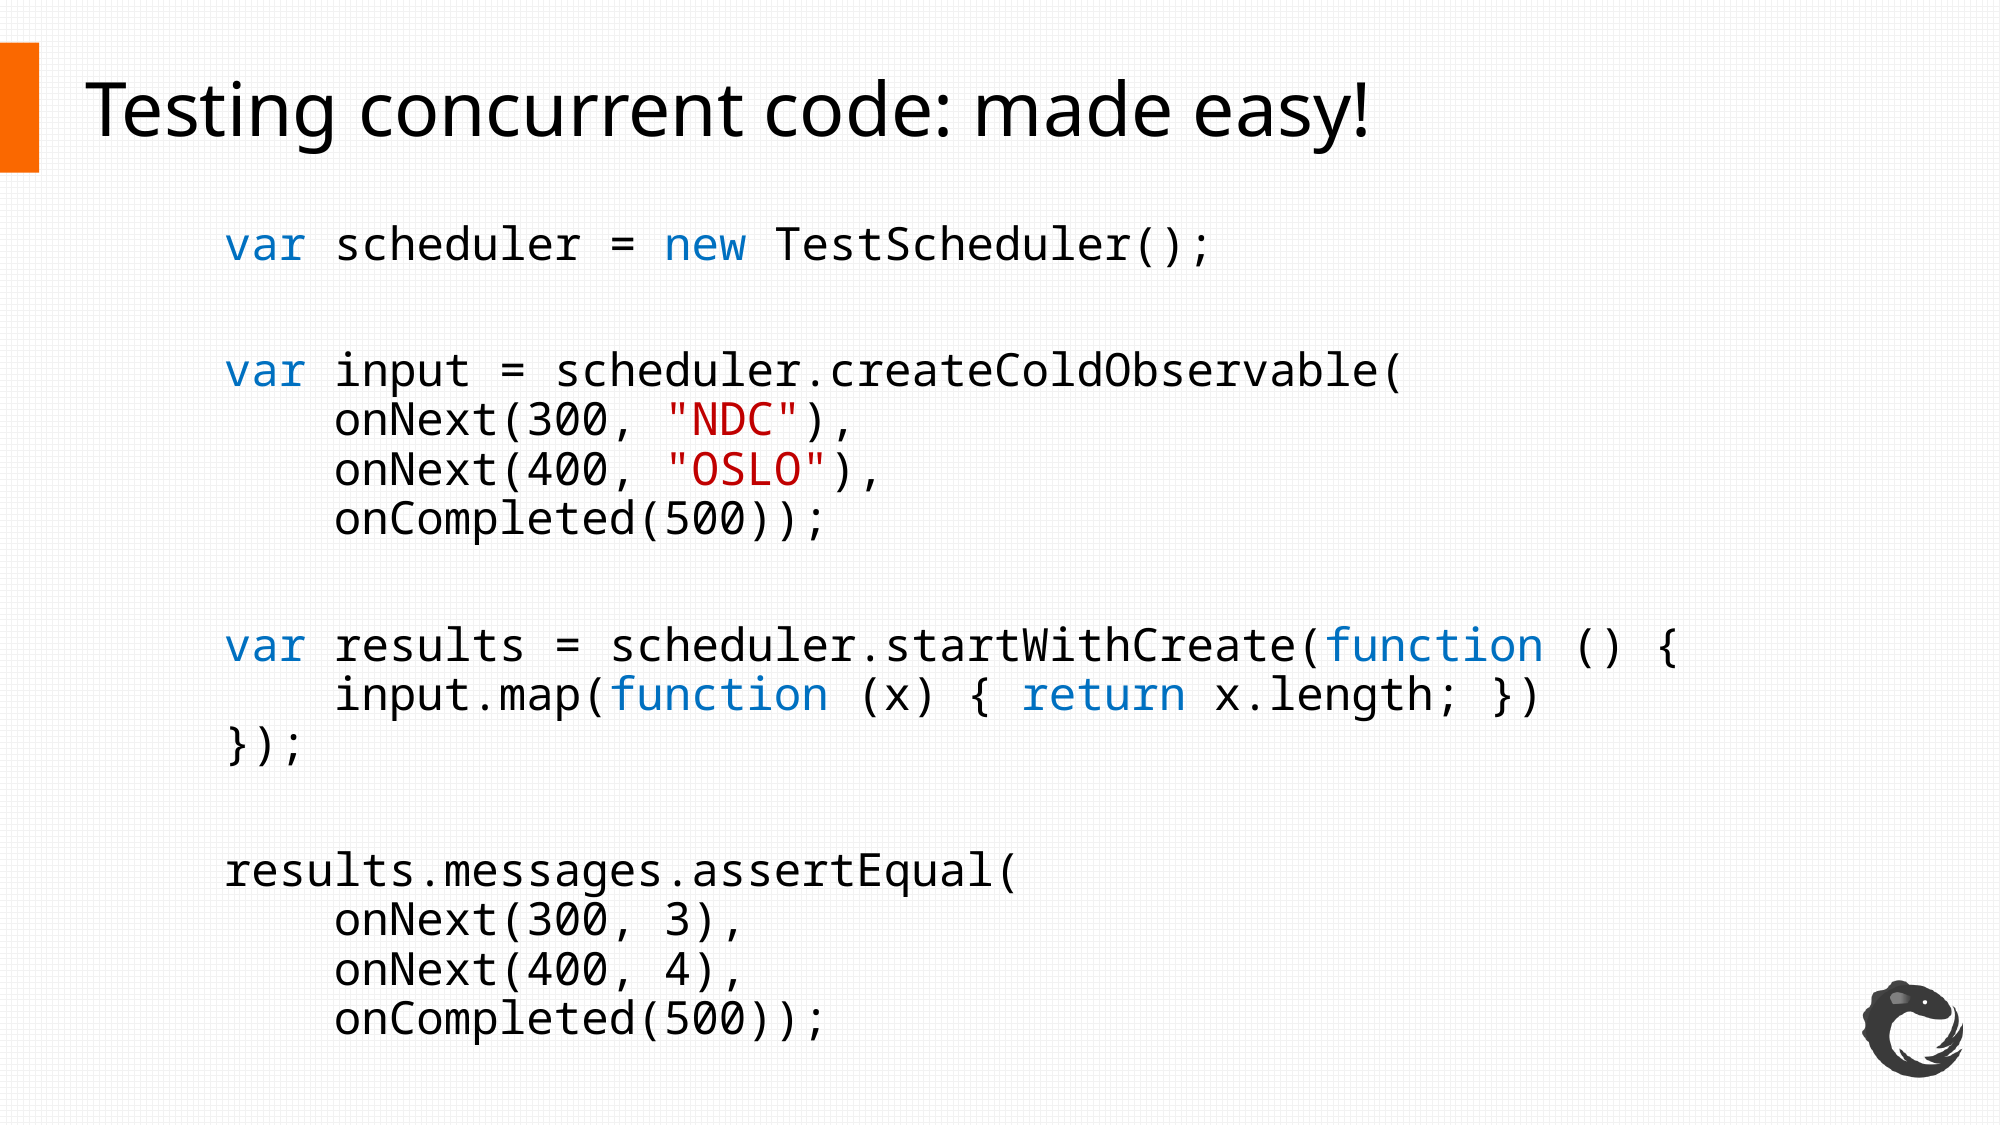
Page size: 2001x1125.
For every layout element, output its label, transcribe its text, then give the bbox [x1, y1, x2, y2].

picture [1862, 978, 1963, 1079]
text_box var scheduler = new TestScheduler(); var input = scheduler.createColdObservable( onNext(300, "NDC"), onNext(400, "OSLO"), onCompleted(500)); var results = scheduler.startWithCreate(function () { input.map(function (x) { return x.length; }) }); results.messages.assertEqual( onNext(300, 3), onNext(400, 4), onCompleted(500)); [209, 213, 1728, 1107]
title Testing concurrent code: made easy! [70, 42, 1863, 171]
